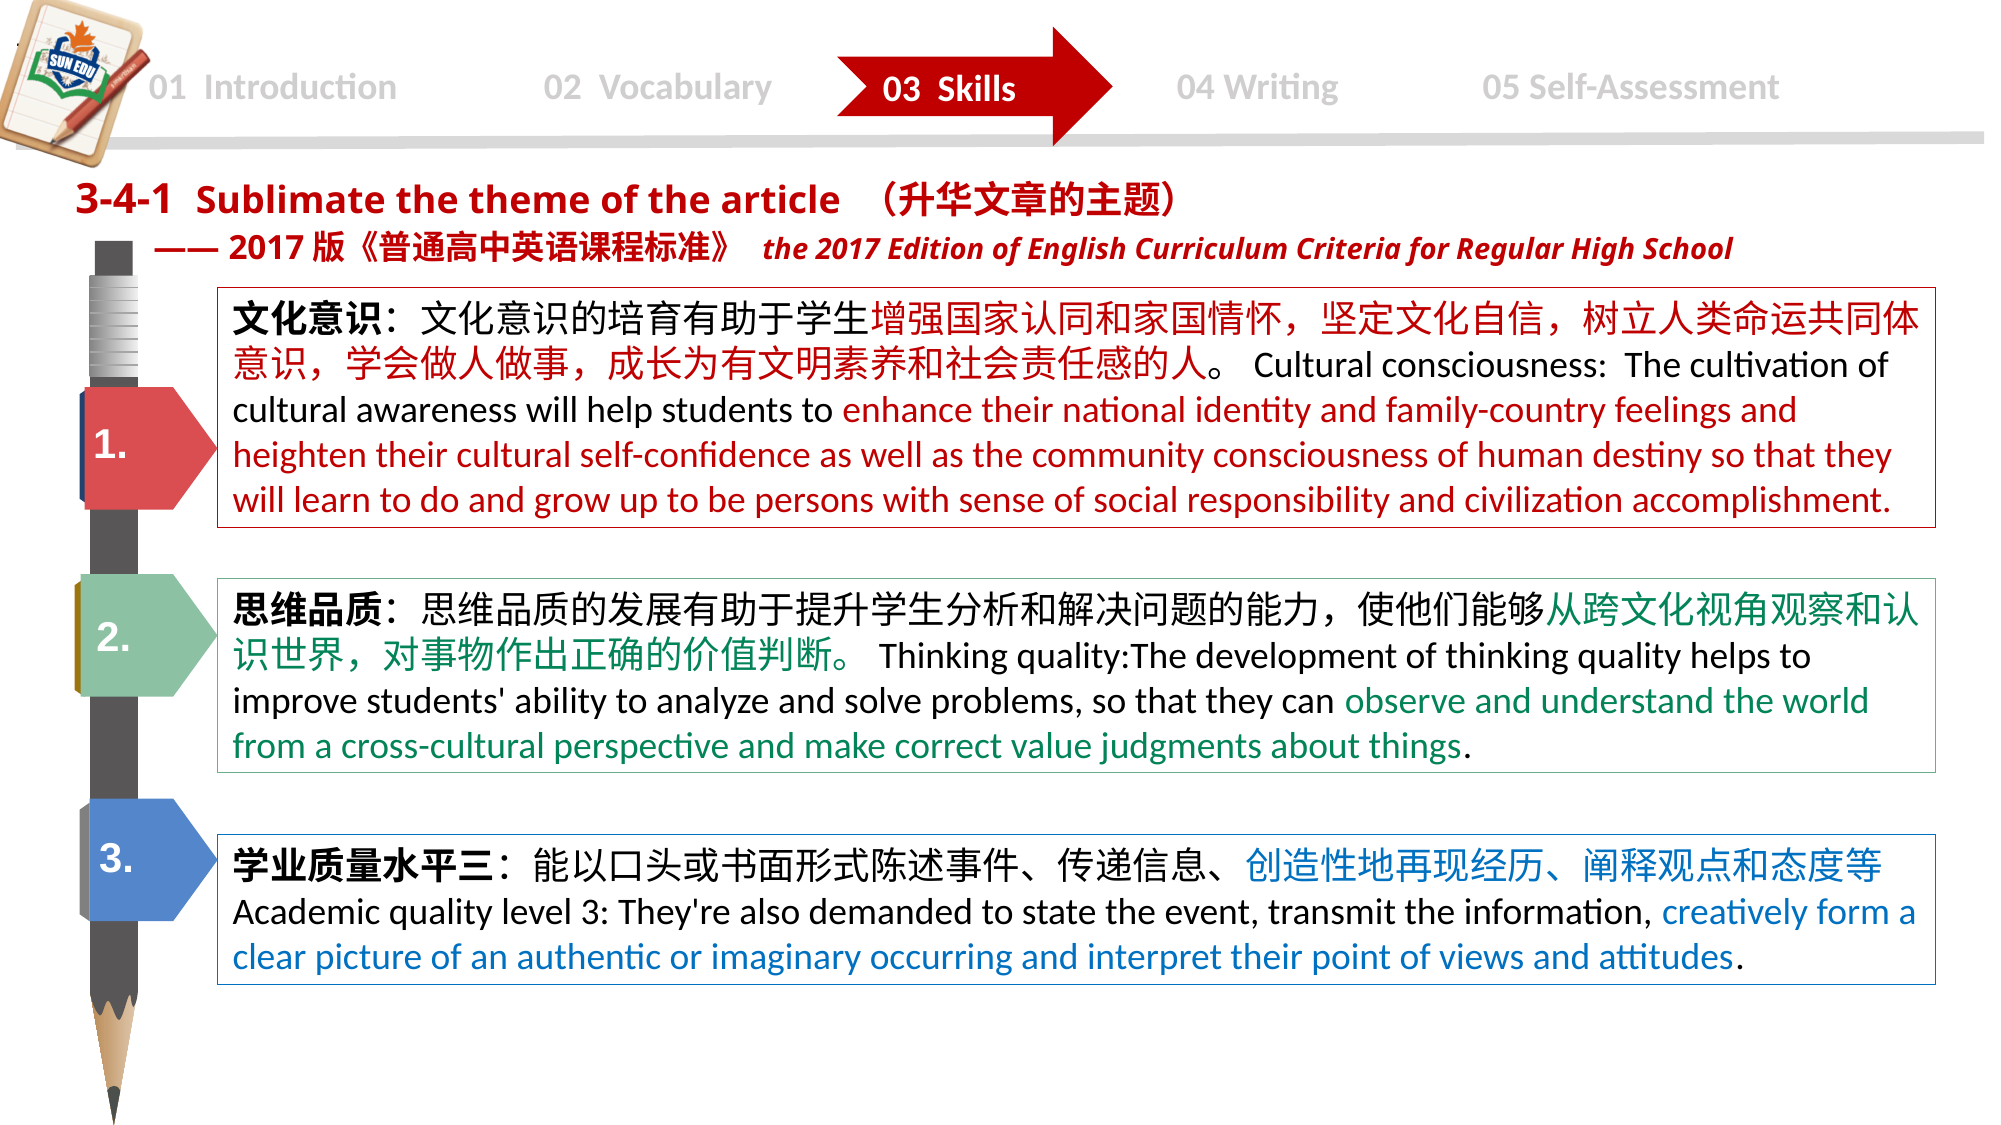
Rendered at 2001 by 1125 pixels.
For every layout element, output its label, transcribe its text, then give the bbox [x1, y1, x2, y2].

text_box 学业质量水平三：能以口头或书面形式陈述事件、传递信息、创造性地再现经历、阐释观点和态度等 Academic quality level 3: They're also demanded to state the event, transmit the information, creatively form a clear picture of an authentic or imaginary occurring and interpret their point of views and attitudes. [218, 834, 1936, 985]
text_box 01 Introduction 02 Vocabulary 03 Skills 04 Writing 05 Self-Assessment [1070, 42, 1926, 117]
picture [0, 0, 162, 178]
text_box 文化意识：文化意识的培育有助于学生增强国家认同和家国情怀，坚定文化自信，树立人类命运共同体意识，学会做人做事，成长为有文明素养和社会责任感的人。Cultural consciousness: The cultivation of cultural awareness will help students to enhance their national identity and family-country feelings and heighten their cultural self-confidence as well as the community consciousness of human destiny so that they will learn to do and grow up to be persons with sense of social responsibility and civilization accomplishment. [218, 287, 1936, 528]
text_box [40, 240, 218, 1125]
text_box 01 Introduction 02 Vocabulary 03 Skills 04 Writing 05 Self-Assessment [142, 42, 1052, 117]
text_box 思维品质：思维品质的发展有助于提升学生分析和解决问题的能力，使他们能够从跨文化视角观察和认识世界，对事物作出正确的价值判断。Thinking quality:The development of thinking quality helps to improve students' ability to analyze and solve problems, so that they can observe and understand the world from a cross-cultural perspective and make correct value judgments about things. [218, 578, 1936, 773]
text_box 3-4-1 Sublimate the theme of the article （升华文章的主题） —— 2017版《普通高中英语课程标准》 the 2017 Edition of English Curriculum Criteria for Regular High School [60, 164, 1976, 275]
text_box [142, 137, 1985, 144]
text_box 03 Skills [836, 26, 1113, 137]
